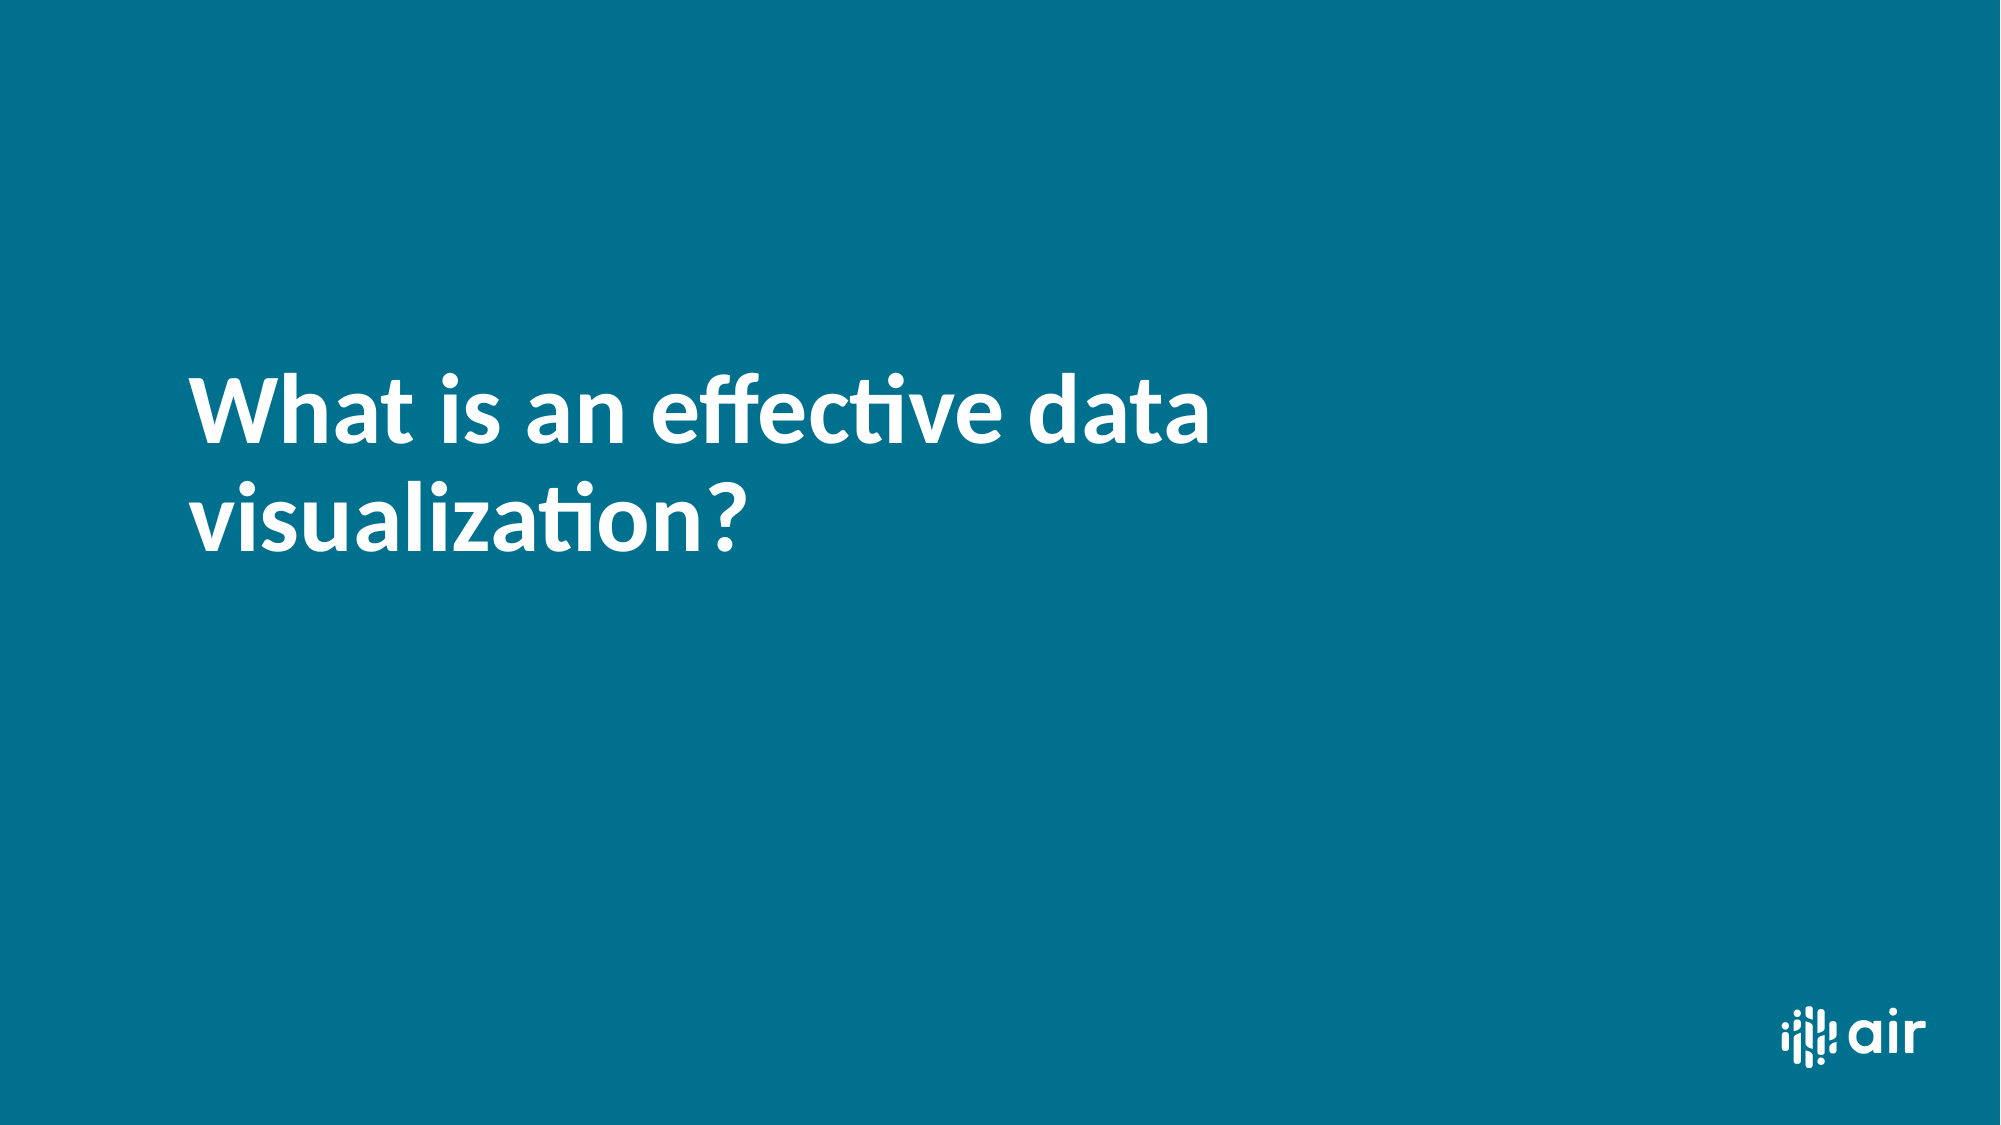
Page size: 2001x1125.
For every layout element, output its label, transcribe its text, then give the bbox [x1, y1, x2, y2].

picture [1830, 1022, 1836, 1039]
picture [1806, 1051, 1812, 1067]
picture [1818, 1010, 1824, 1032]
picture [1890, 1008, 1896, 1015]
picture [1794, 1034, 1800, 1063]
picture [1782, 1033, 1788, 1050]
picture [1794, 1020, 1800, 1030]
picture [1849, 1021, 1881, 1053]
picture [1890, 1021, 1897, 1052]
title What is an effective data visualization? [173, 349, 1567, 818]
picture [1818, 1036, 1824, 1054]
picture [1830, 1043, 1836, 1053]
picture [1905, 1021, 1925, 1053]
picture [1806, 1007, 1812, 1018]
picture [1806, 1022, 1812, 1048]
